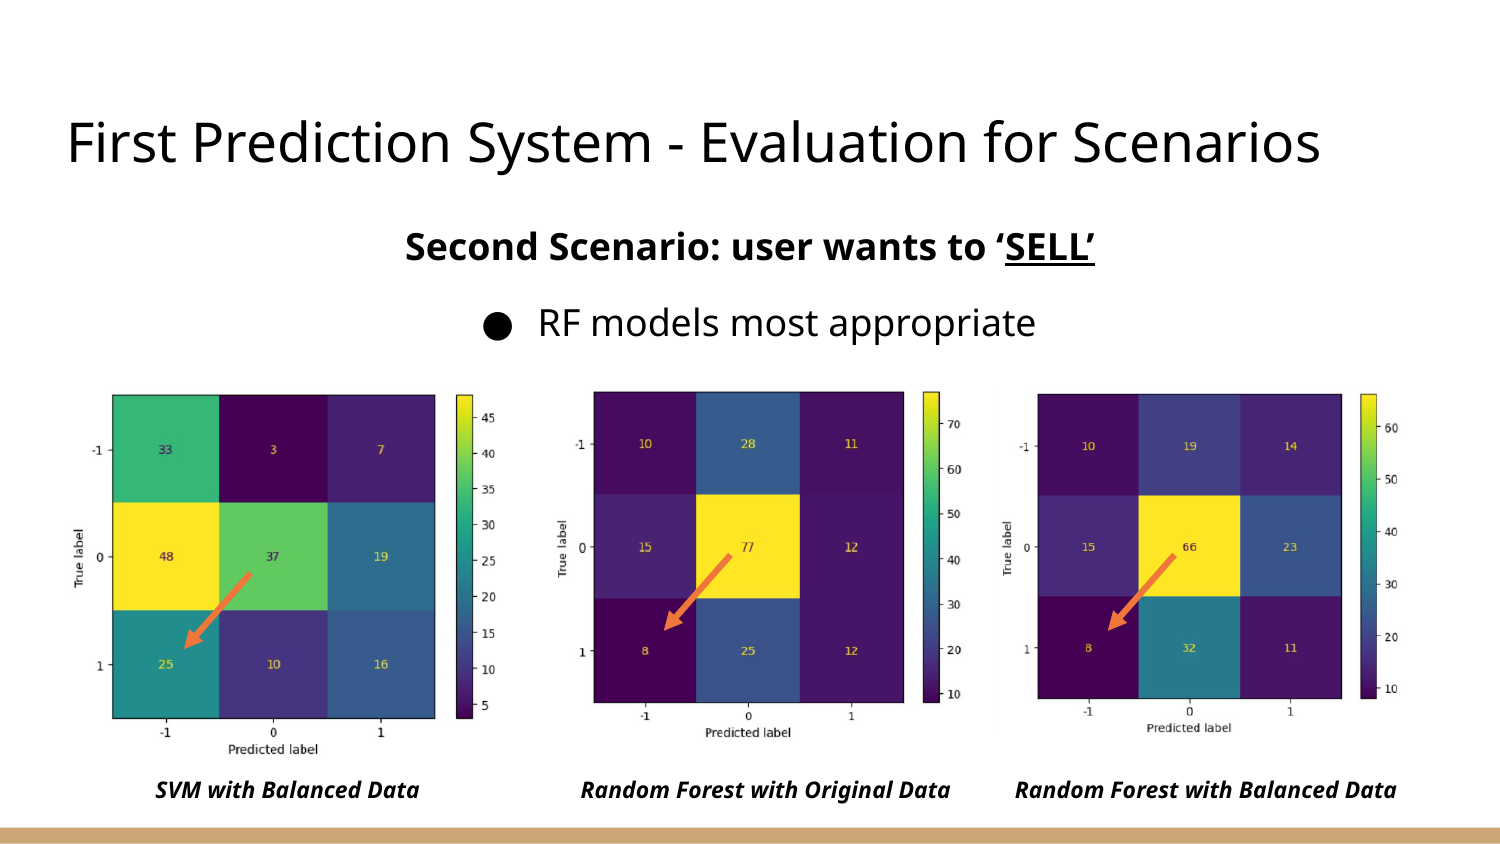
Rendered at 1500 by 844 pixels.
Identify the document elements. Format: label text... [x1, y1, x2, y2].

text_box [183, 573, 251, 650]
picture [996, 383, 1416, 737]
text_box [663, 554, 731, 631]
list Second Scenario: user wants to ‘SELL’ RF models most appropriate [51, 200, 1449, 371]
text_box Random Forest with Balanced Data [997, 762, 1416, 818]
picture [50, 383, 525, 776]
title First Prediction System - Evaluation for Scenarios [51, 51, 1449, 189]
picture [551, 383, 971, 742]
text_box Random Forest with Original Data [556, 762, 976, 818]
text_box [1107, 554, 1175, 631]
text_box SVM with Balanced Data [78, 784, 497, 818]
